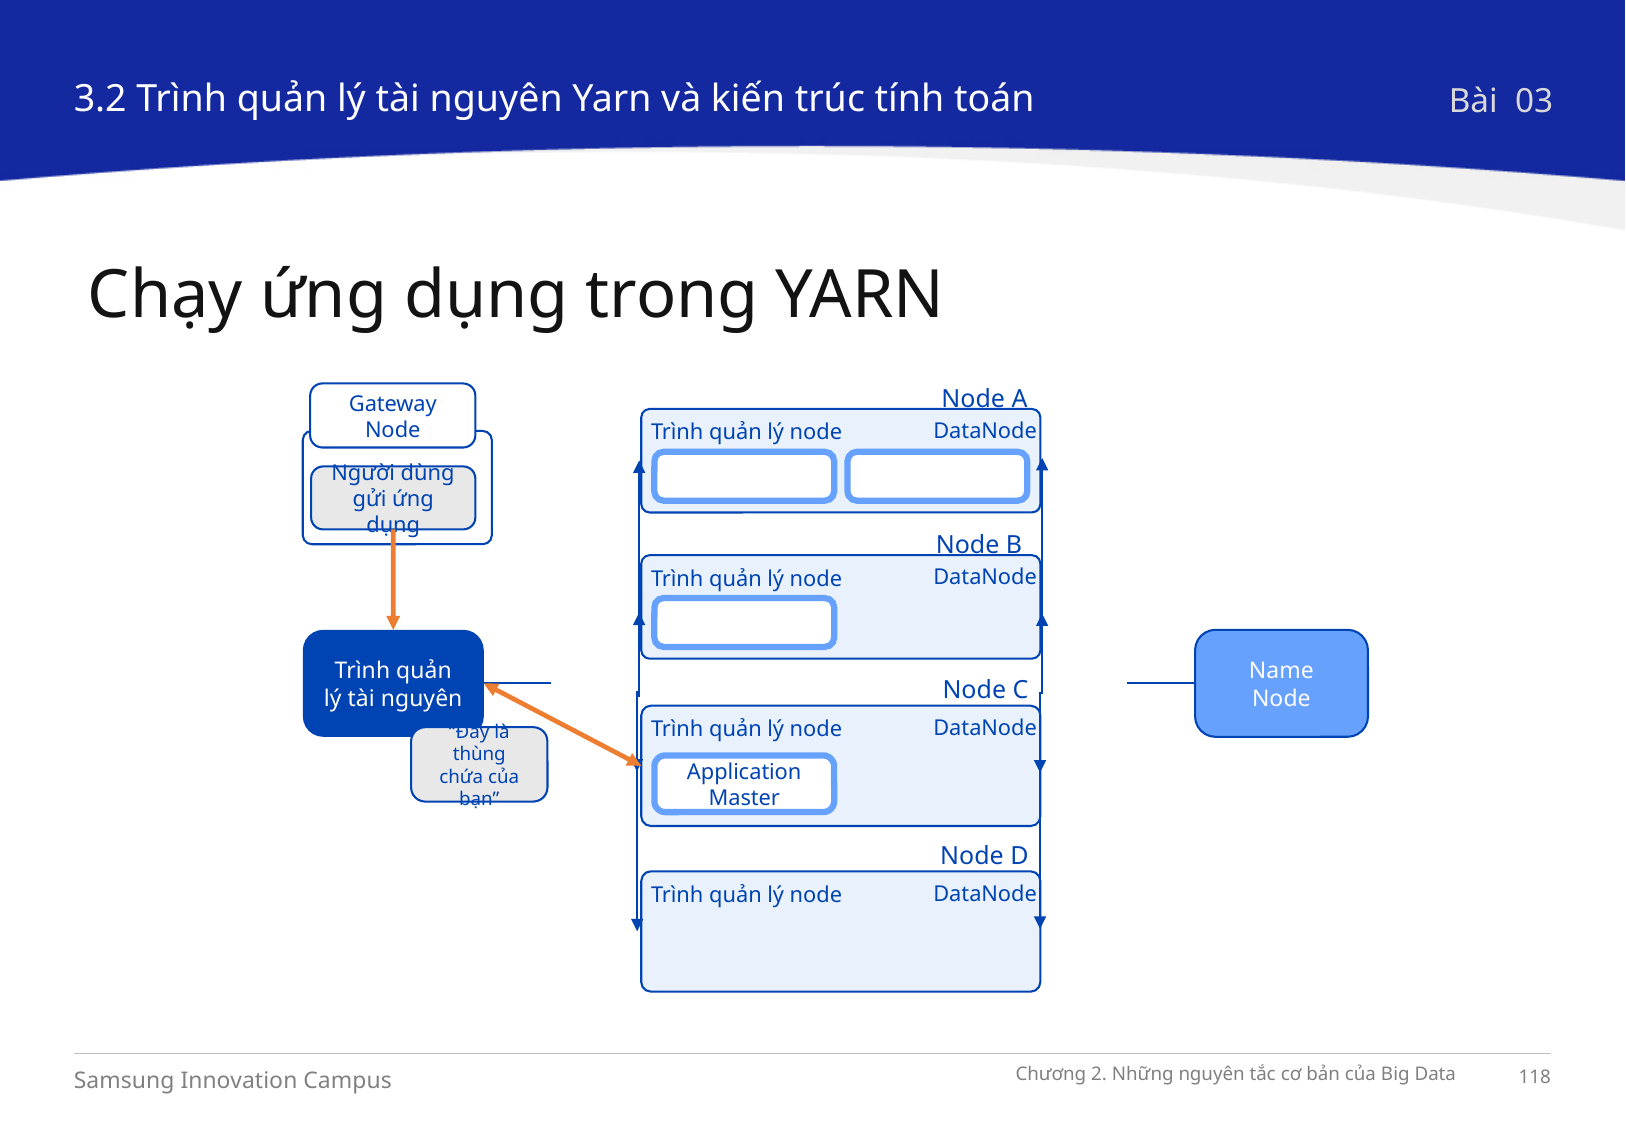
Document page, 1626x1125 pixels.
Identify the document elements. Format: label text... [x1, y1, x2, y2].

list Chạy ứng dụng trong YARN [87, 249, 1531, 331]
list 3.2 Trình quản lý tài nguyên Yarn và kiến trúc tính toán [73, 73, 1308, 119]
picture [0, 0, 1625, 1125]
list Bài 03 [1423, 79, 1554, 120]
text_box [302, 375, 1369, 992]
